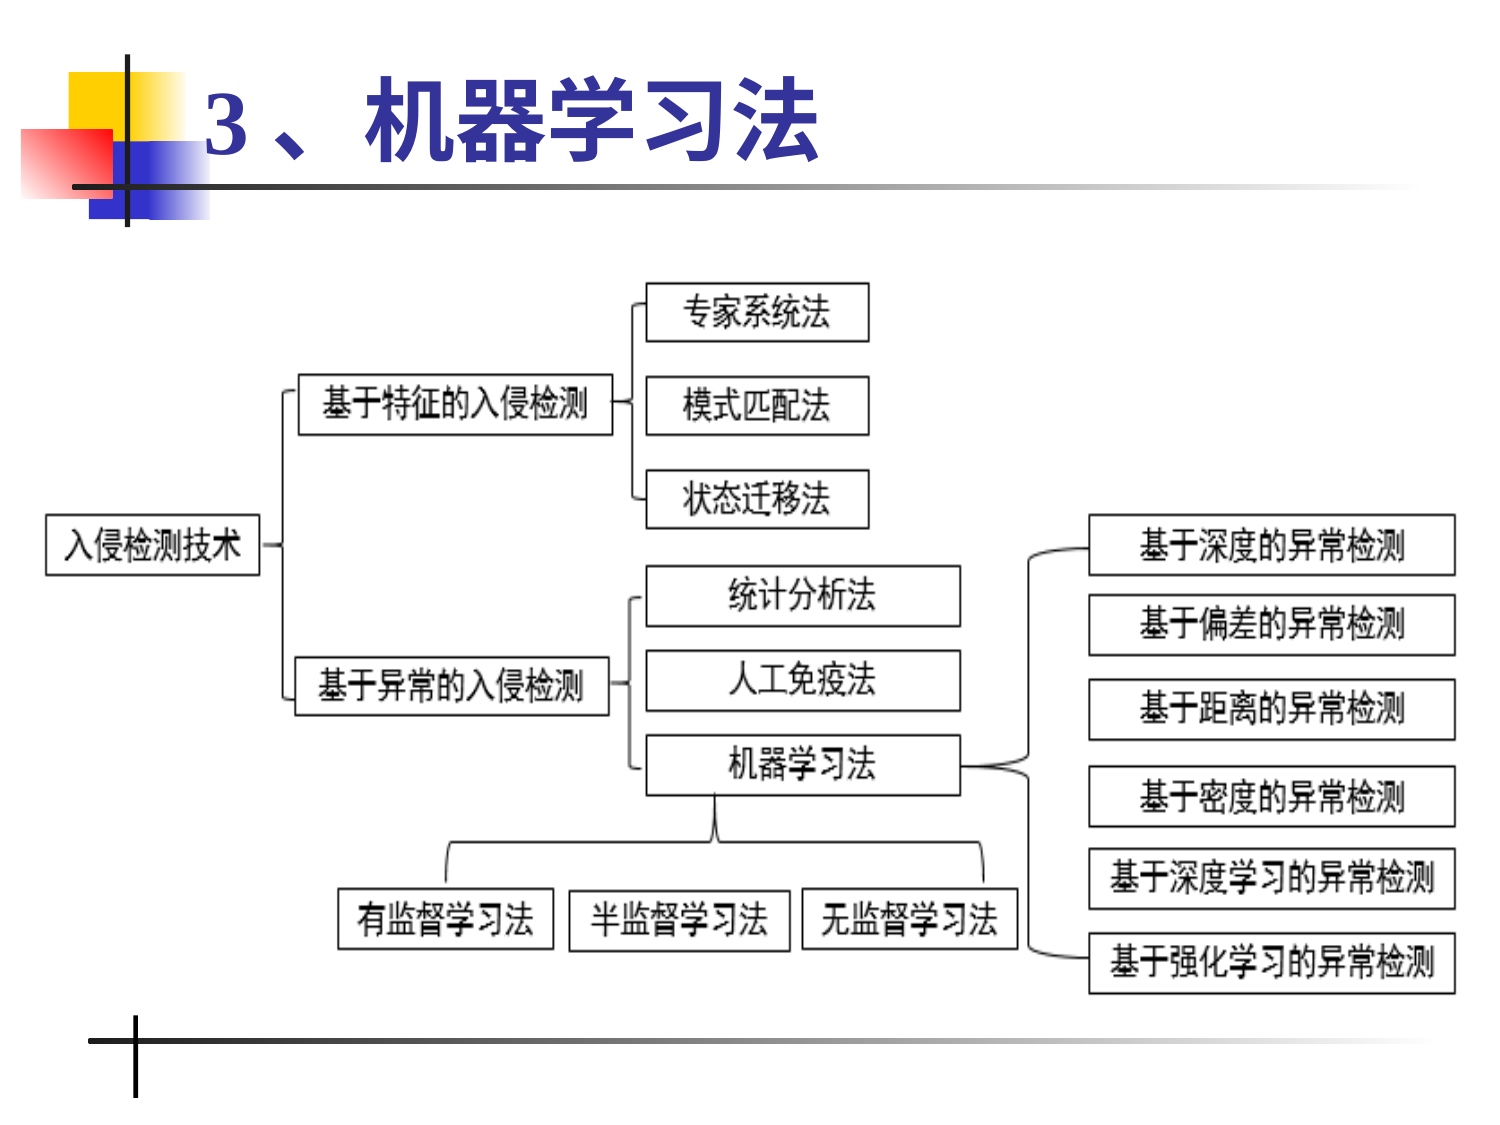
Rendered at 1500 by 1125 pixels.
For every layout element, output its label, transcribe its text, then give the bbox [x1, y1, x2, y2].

title 3、机器学习法 [188, 23, 1468, 181]
picture [33, 254, 1467, 1013]
